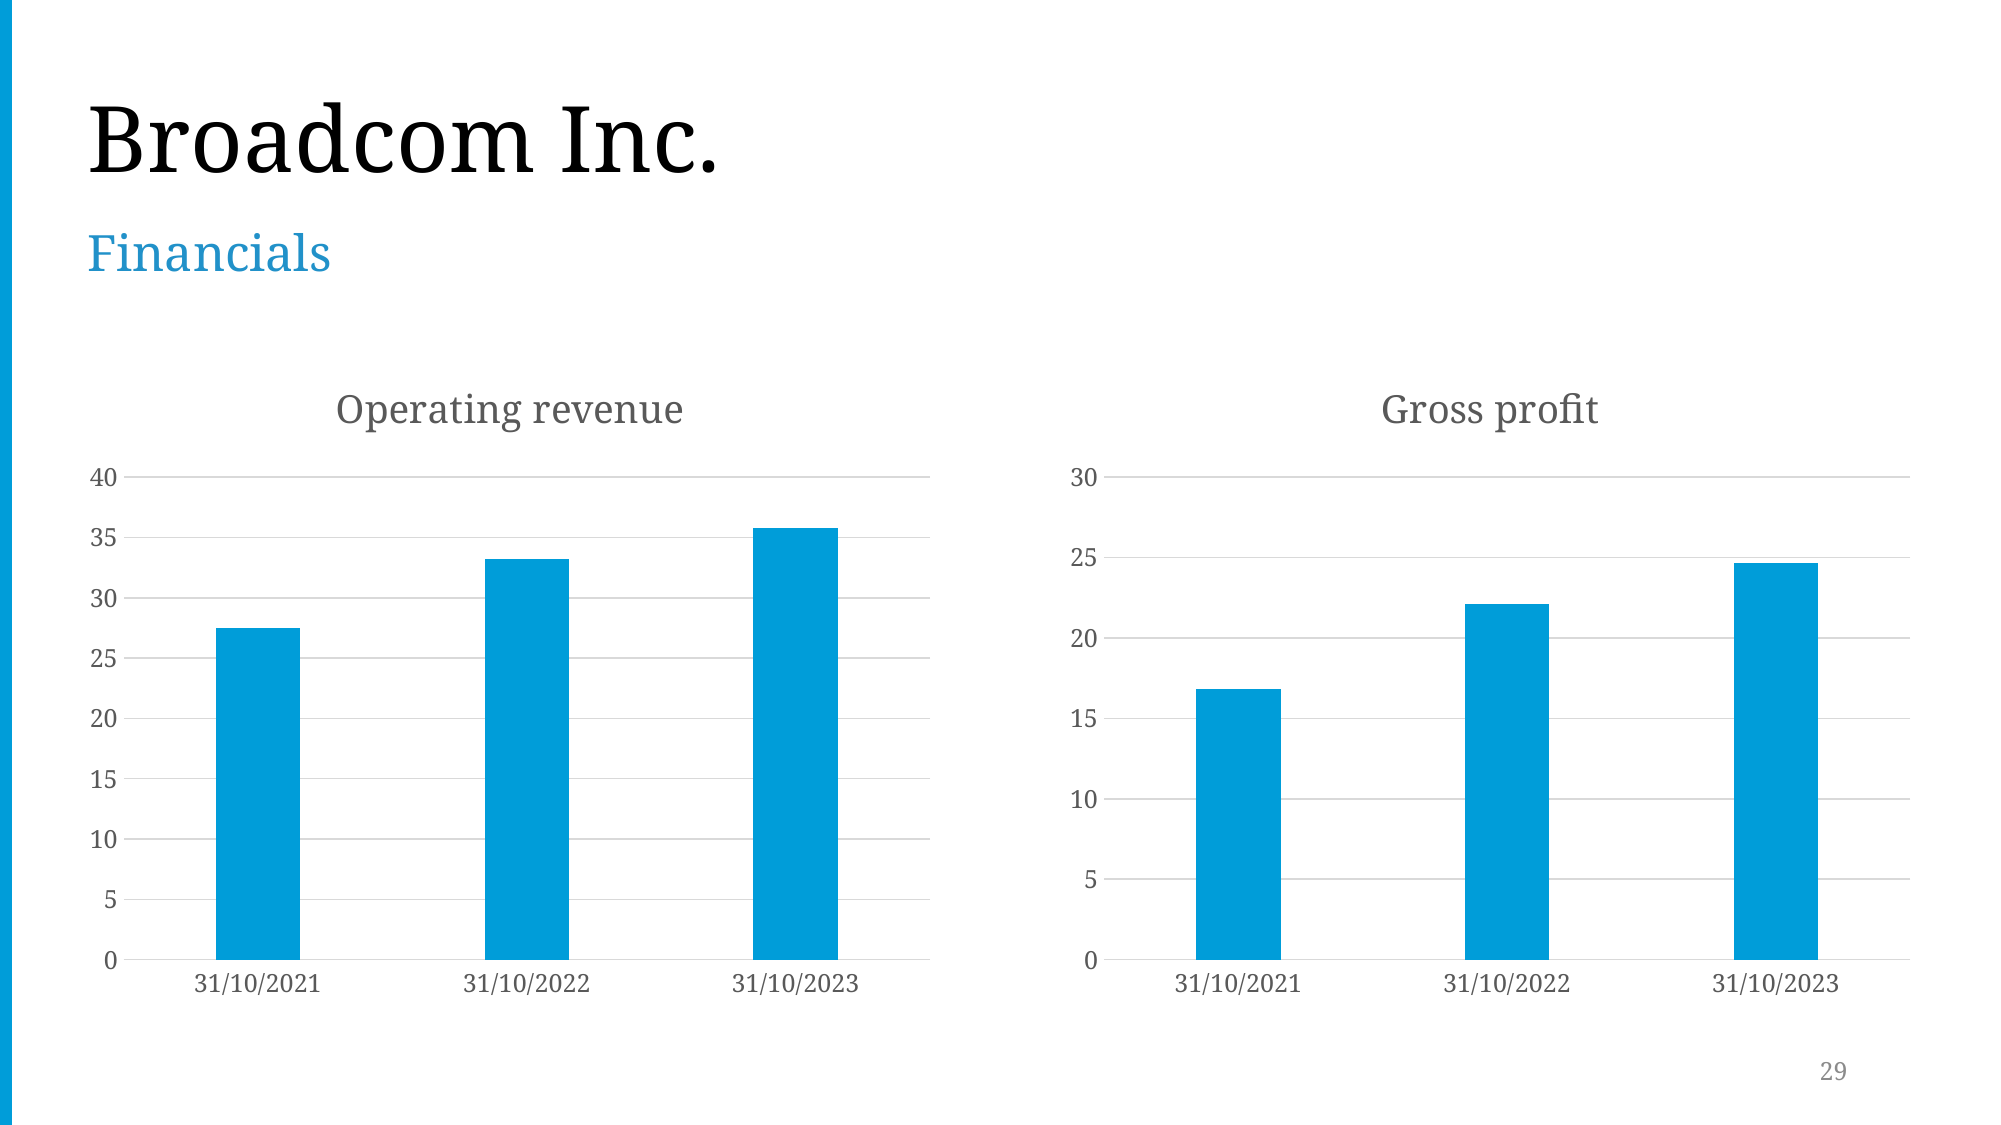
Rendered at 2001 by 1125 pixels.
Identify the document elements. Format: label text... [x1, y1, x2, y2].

slide_number 5 [1412, 1042, 1863, 1103]
chart [1052, 348, 1928, 1014]
title Broadcom Inc. [72, 59, 1798, 226]
chart [72, 348, 948, 1014]
text_box [0, 0, 13, 1125]
text_box Financials [72, 226, 1798, 318]
